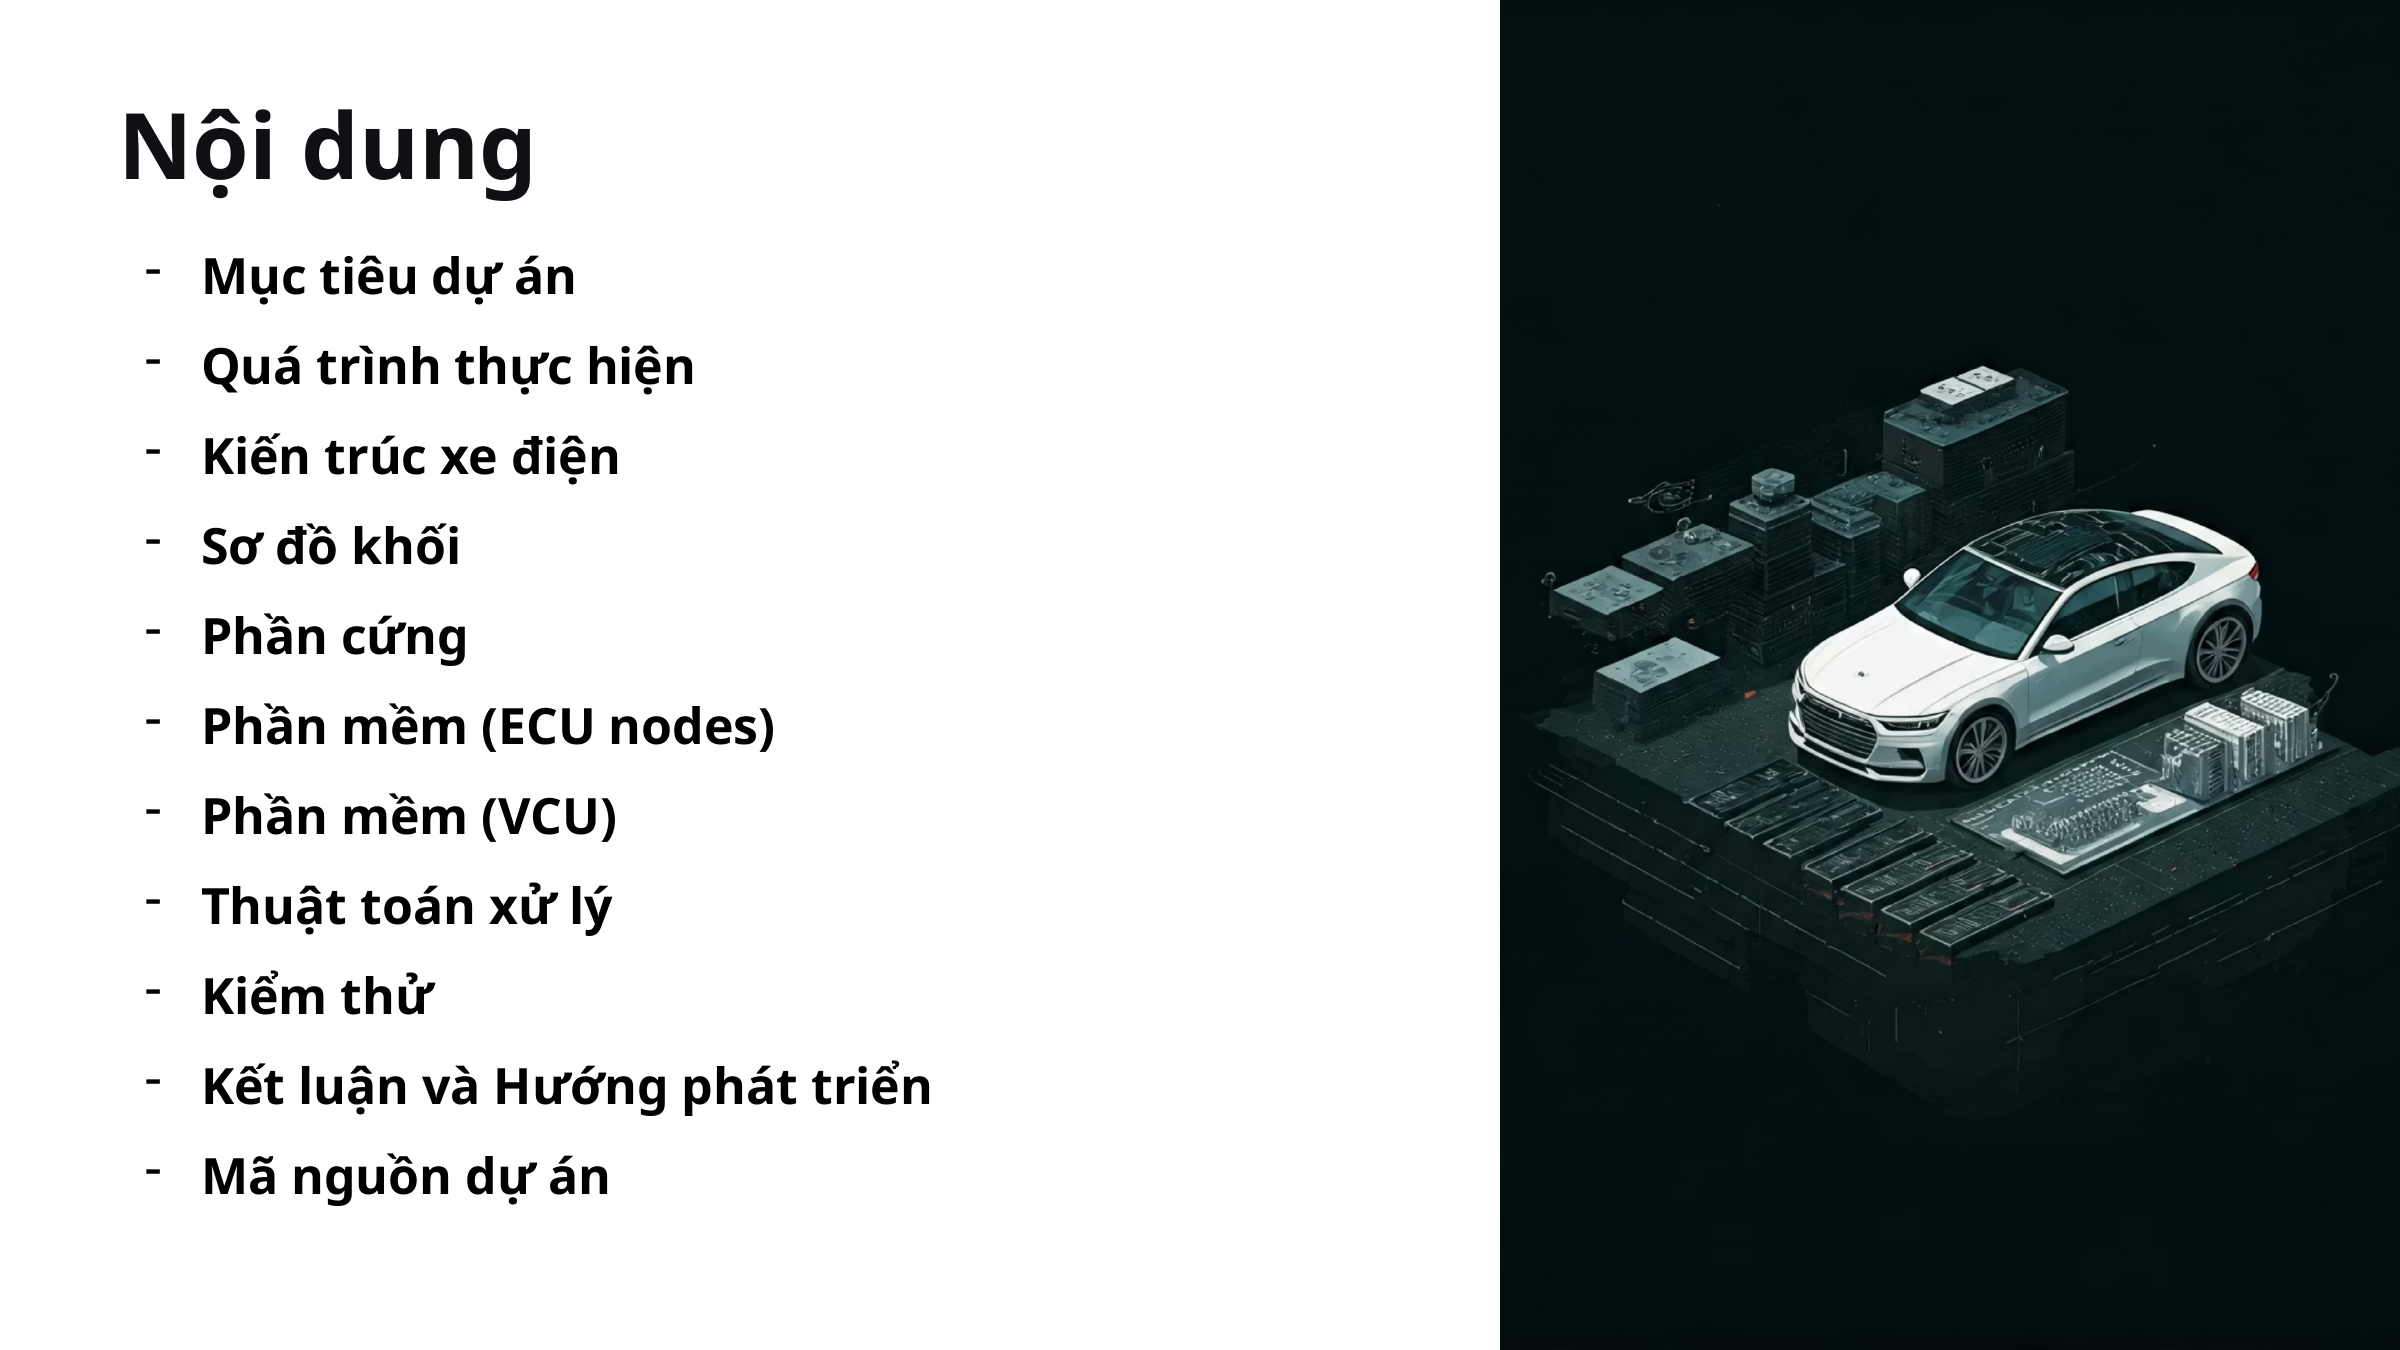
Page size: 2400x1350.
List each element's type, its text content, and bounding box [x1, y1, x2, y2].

picture [1499, 0, 2400, 1350]
text_box Mục tiêu dự án Quá trình thực hiện Kiến trúc xe điện Sơ đồ khối Phần cứng Phần mềm (ECU nodes) Phần mềm (VCU) Thuật toán xử lý Kiểm thử Kết luận và Hướng phát triển Mã nguồn dự án [144, 214, 1186, 1242]
text_box Nội dung [118, 92, 1001, 199]
